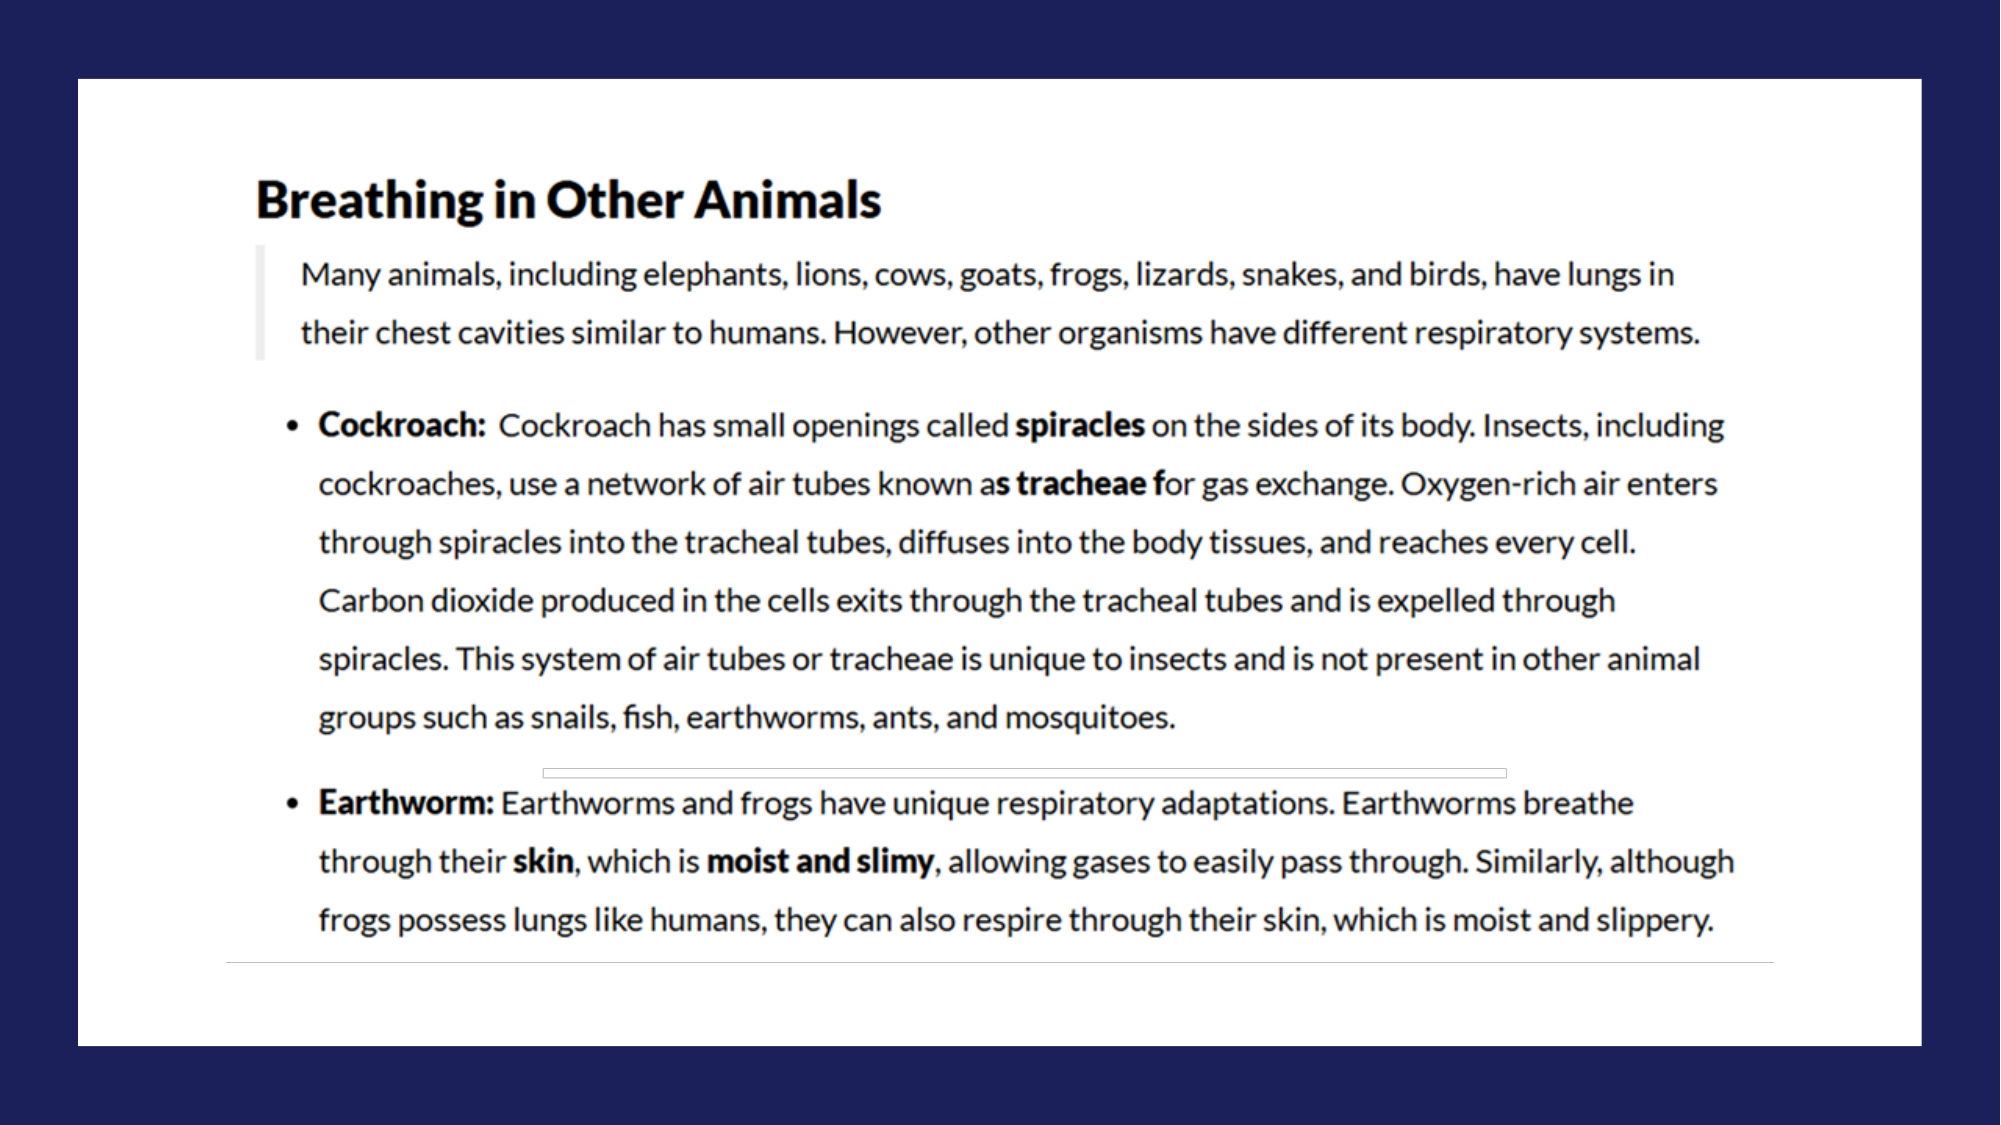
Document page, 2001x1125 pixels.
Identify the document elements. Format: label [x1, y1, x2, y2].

text_box [0, 0, 2000, 1125]
picture [226, 142, 1774, 983]
text_box [77, 78, 1923, 1047]
